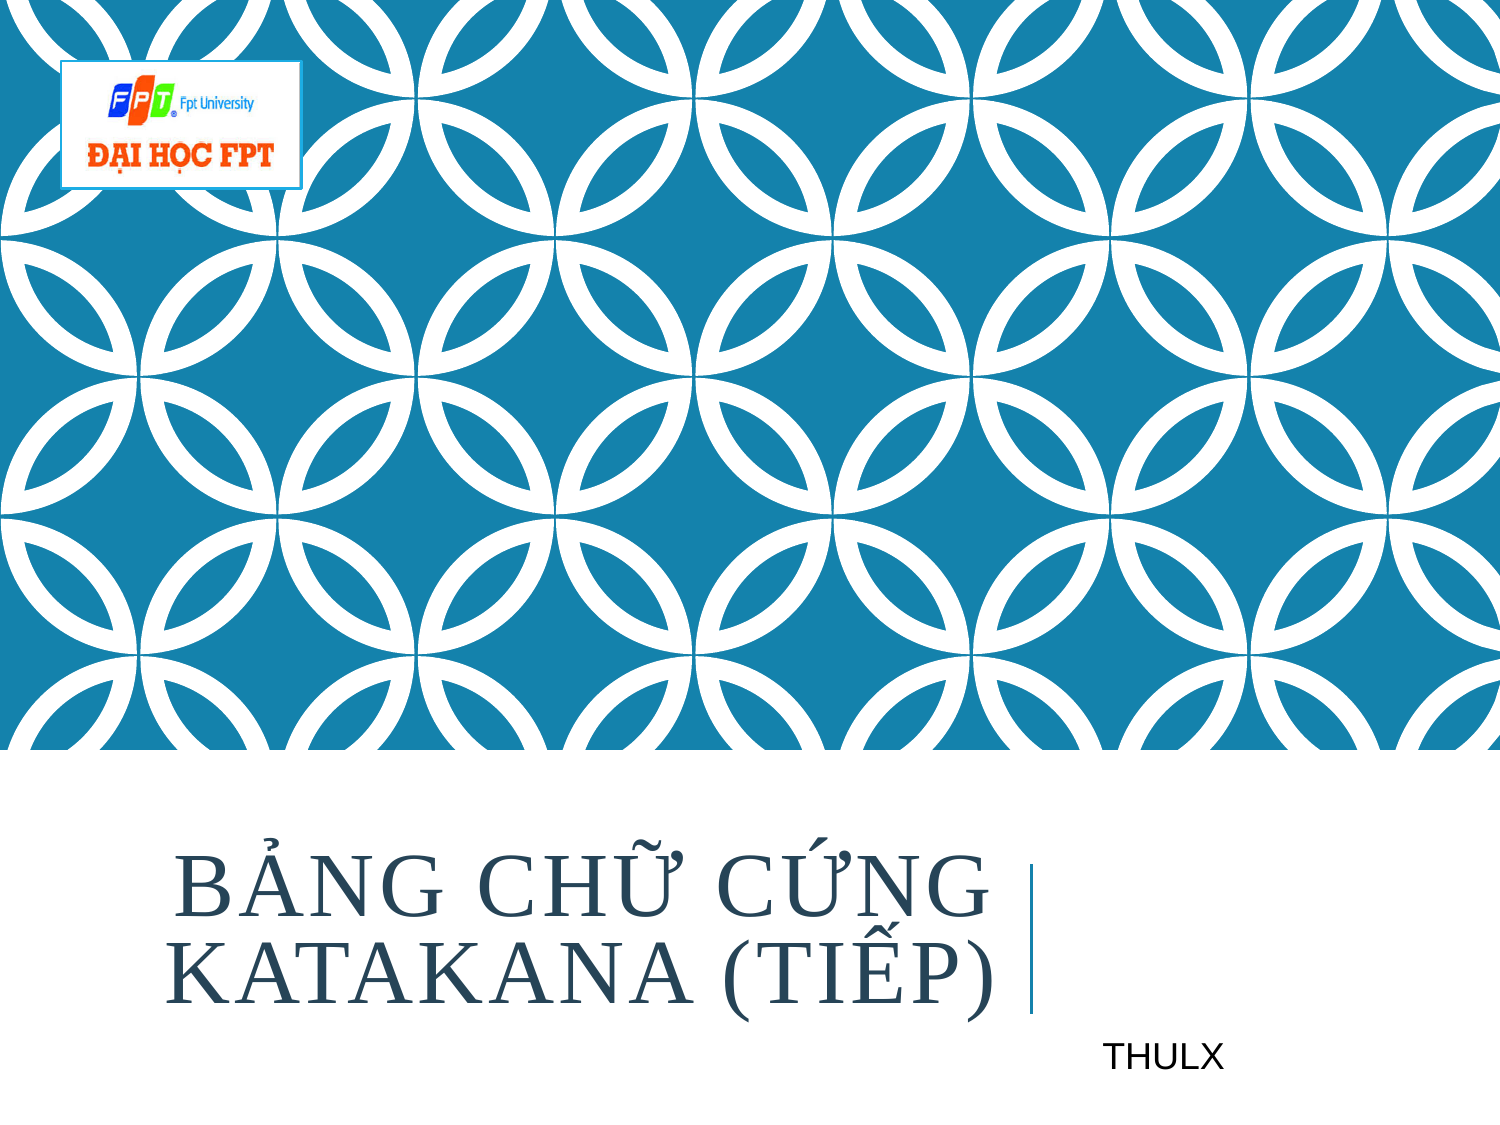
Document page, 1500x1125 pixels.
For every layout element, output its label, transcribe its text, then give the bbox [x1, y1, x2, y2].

picture [62, 62, 301, 188]
title BẢNG CHỮ CỨNG KATAKANA (TIẾP) [56, 813, 1013, 1054]
text_box THULX [1087, 1024, 1350, 1085]
